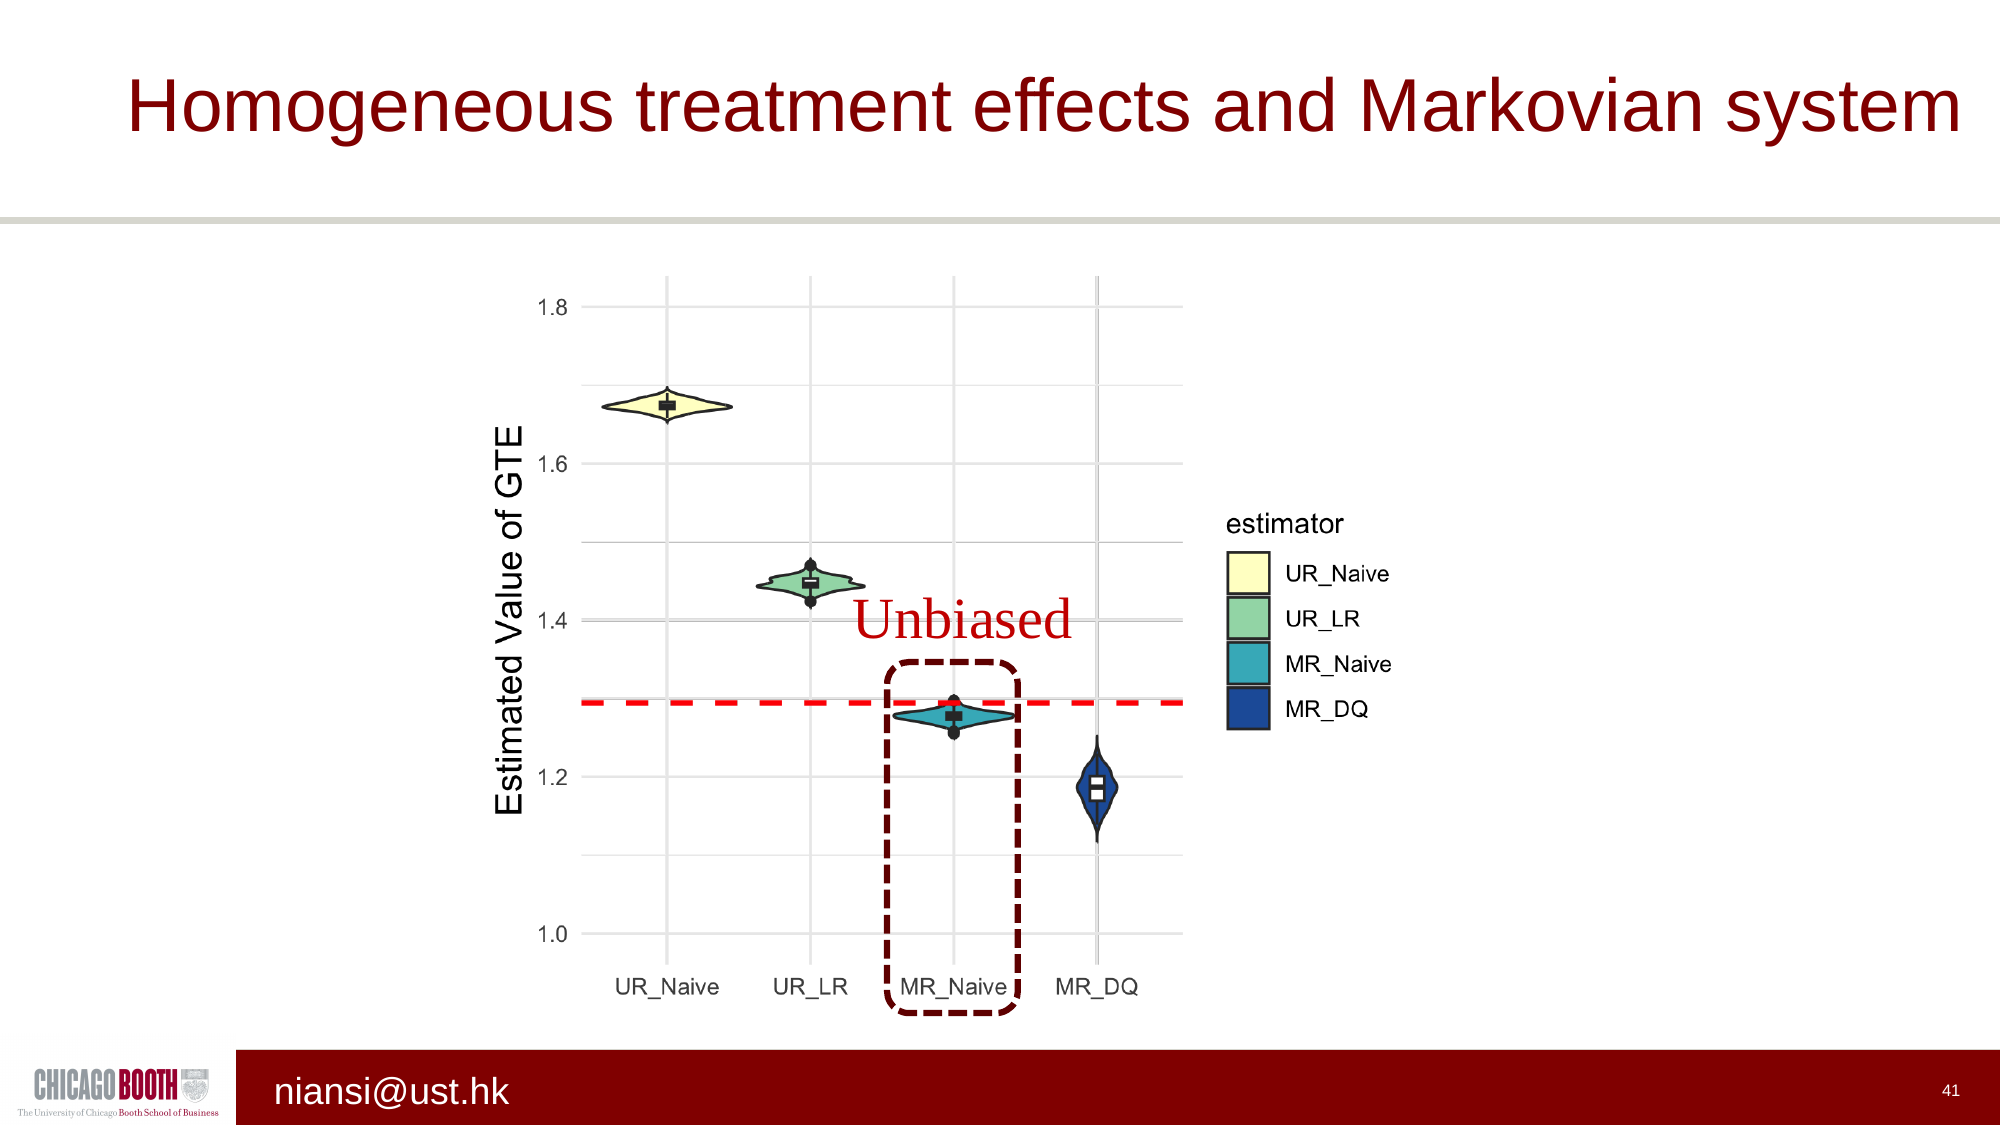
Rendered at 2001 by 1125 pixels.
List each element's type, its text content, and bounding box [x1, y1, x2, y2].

title Homogeneous treatment effects and Markovian system [126, 0, 1990, 216]
slide_number 41 [1412, 1059, 1976, 1120]
picture [0, 1033, 236, 1125]
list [481, 261, 1421, 1014]
